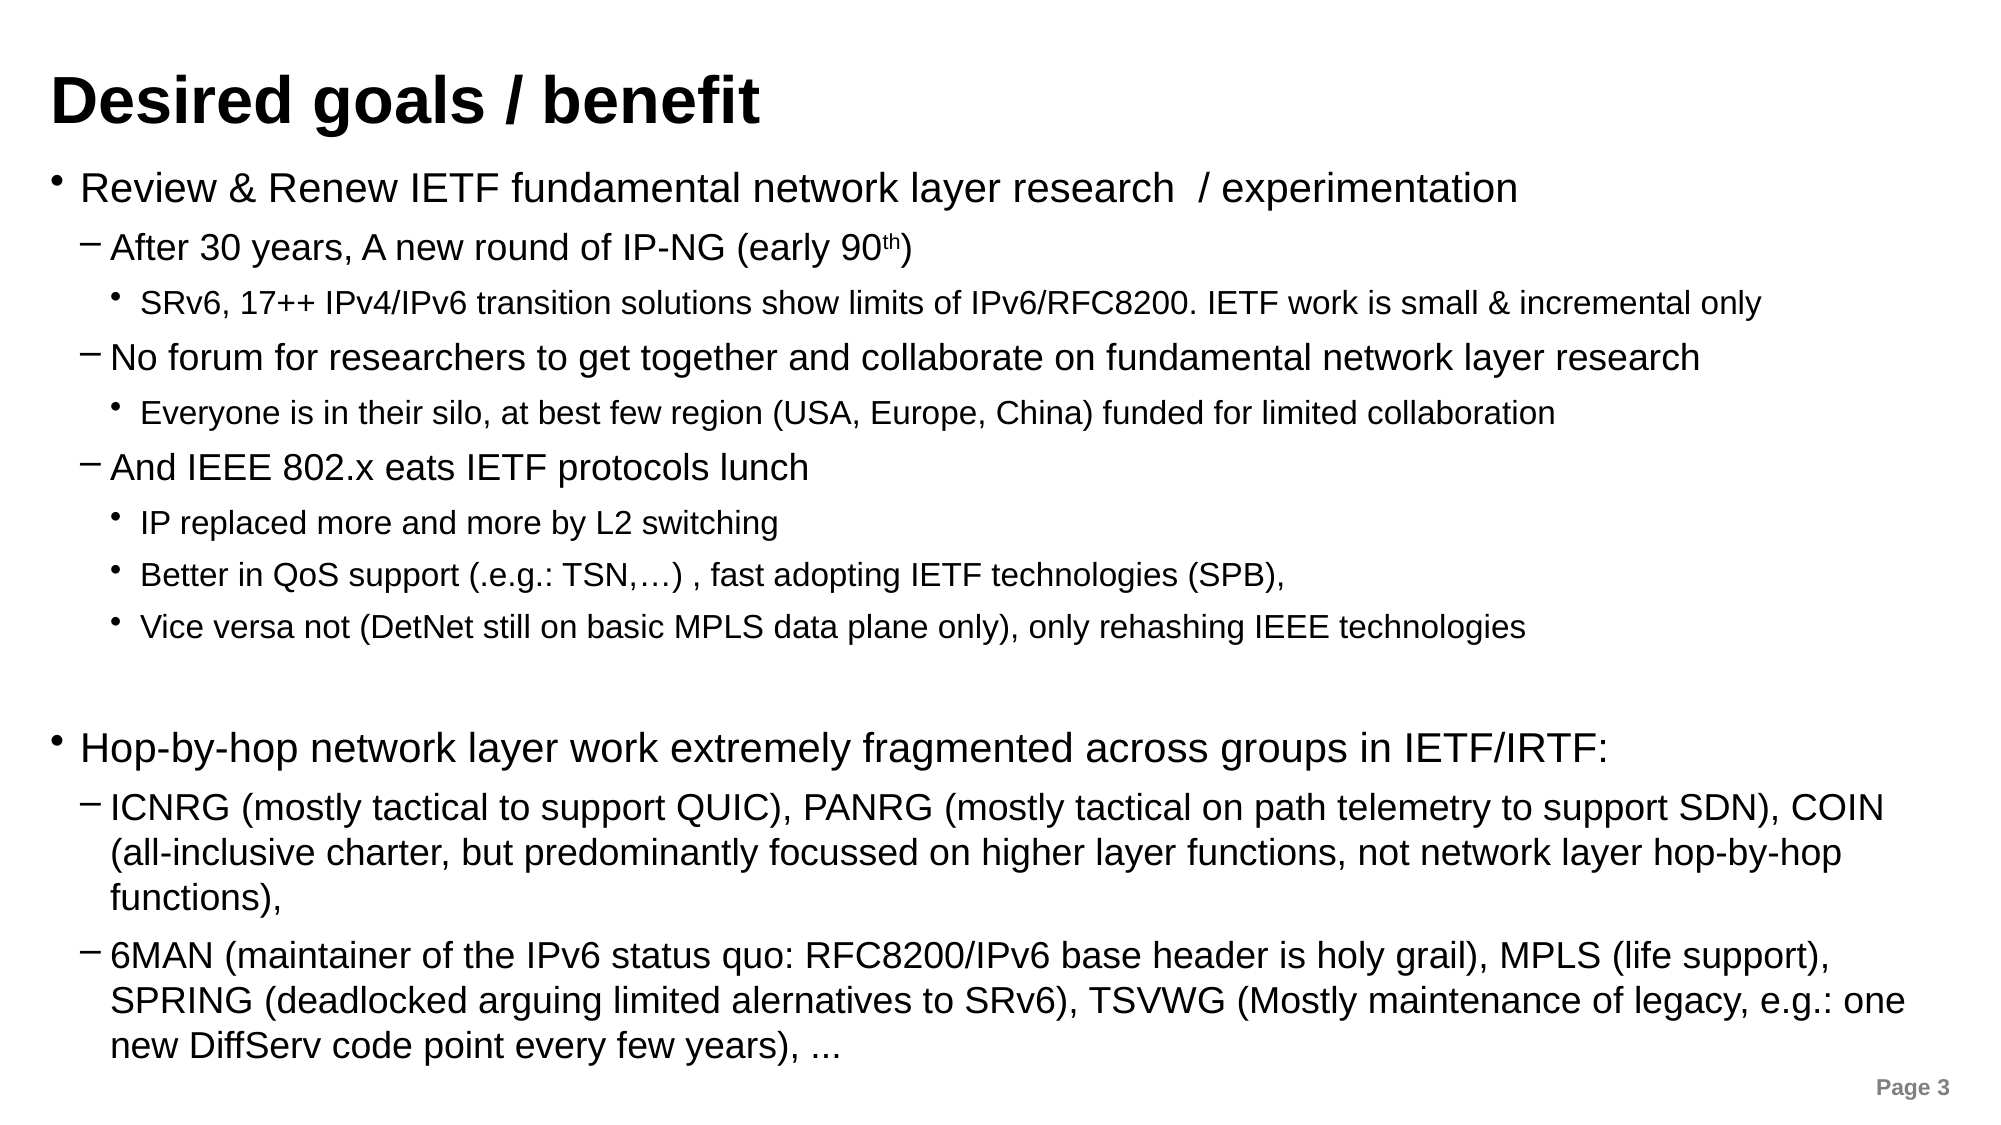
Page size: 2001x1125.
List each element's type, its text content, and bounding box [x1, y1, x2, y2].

title Desired goals / benefit [50, 19, 1705, 160]
list Review & Renew IETF fundamental network layer research / experimentation After 30 years, A new round of IP-NG (early 90th) SRv6, 17++ IPv4/IPv6 transition solutions show limits of IPv6/RFC8200. IETF work is small & incremental only No forum for researchers to get together and collaborate on fundamental network layer research Everyone is in their silo, at best few region (USA, Europe, China) funded for limited collaboration And IEEE 802.x eats IETF protocols lunch IP replaced more and more by L2 switching Better in QoS support (.e.g.: TSN,…) , fast adopting IETF technologies (SPB), Vice versa not (DetNet still on basic MPLS data plane only), only rehashing IEEE technologies Hop-by-hop network layer work extremely fragmented across groups in IETF/IRTF: ICNRG (mostly tactical to support QUIC), PANRG (mostly tactical on path telemetry to support SDN), COIN (all-inclusive charter, but predominantly focussed on higher layer functions, not network layer hop-by-hop functions), 6MAN (maintainer of the IPv6 status quo: RFC8200/IPv6 base header is holy grail), MPLS (life support), SPRING (deadlocked arguing limited alernatives to SRv6), TSVWG (Mostly maintenance of legacy, e.g.: one new DiffServ code point every few years), ... [50, 160, 1945, 961]
